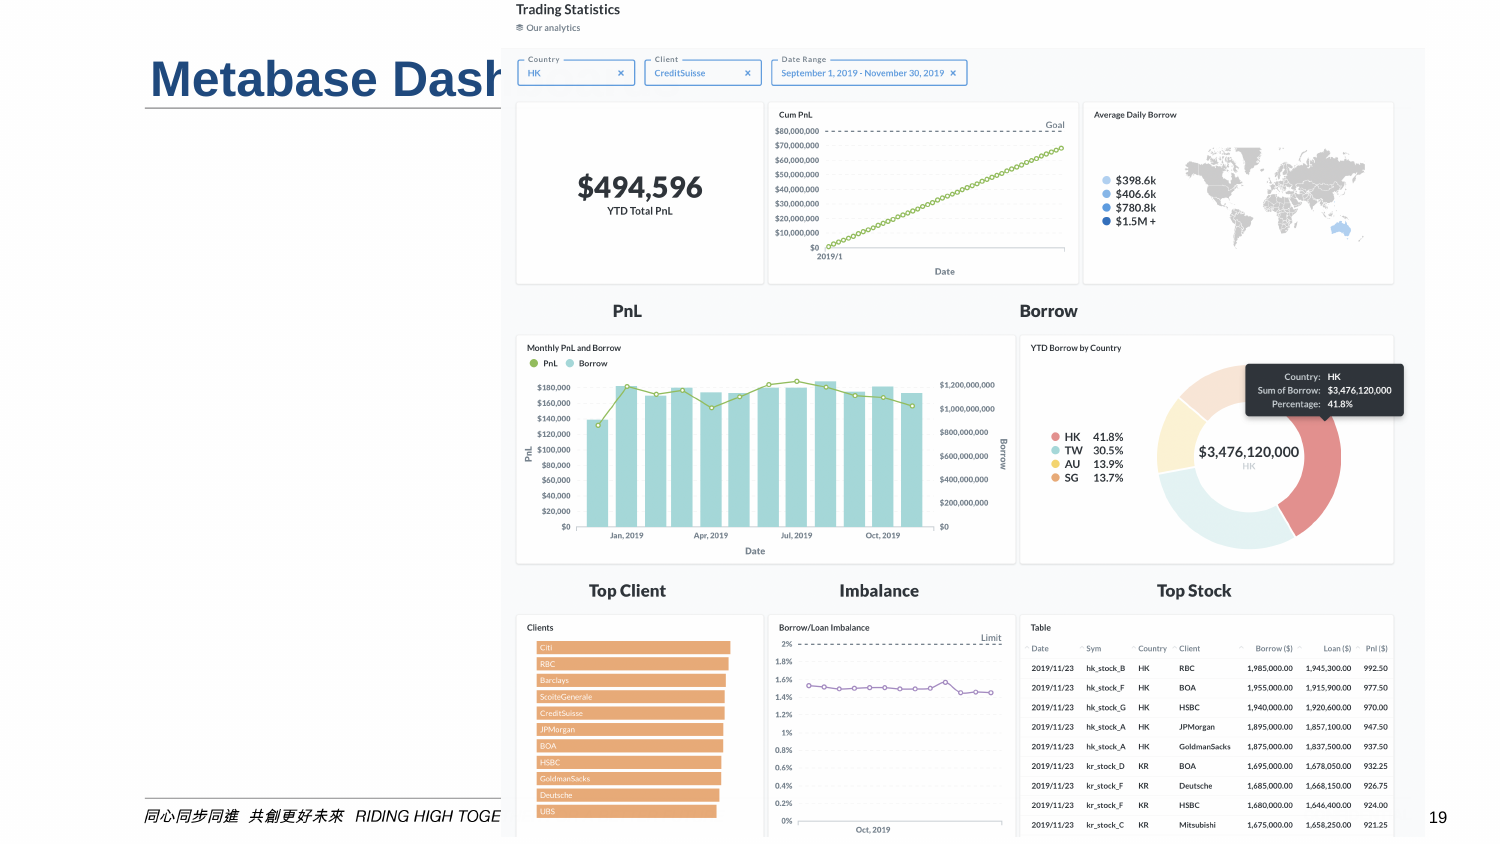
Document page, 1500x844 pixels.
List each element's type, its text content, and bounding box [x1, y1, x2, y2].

picture [0, 0, 1500, 844]
title Metabase Dashboards [137, 40, 496, 110]
